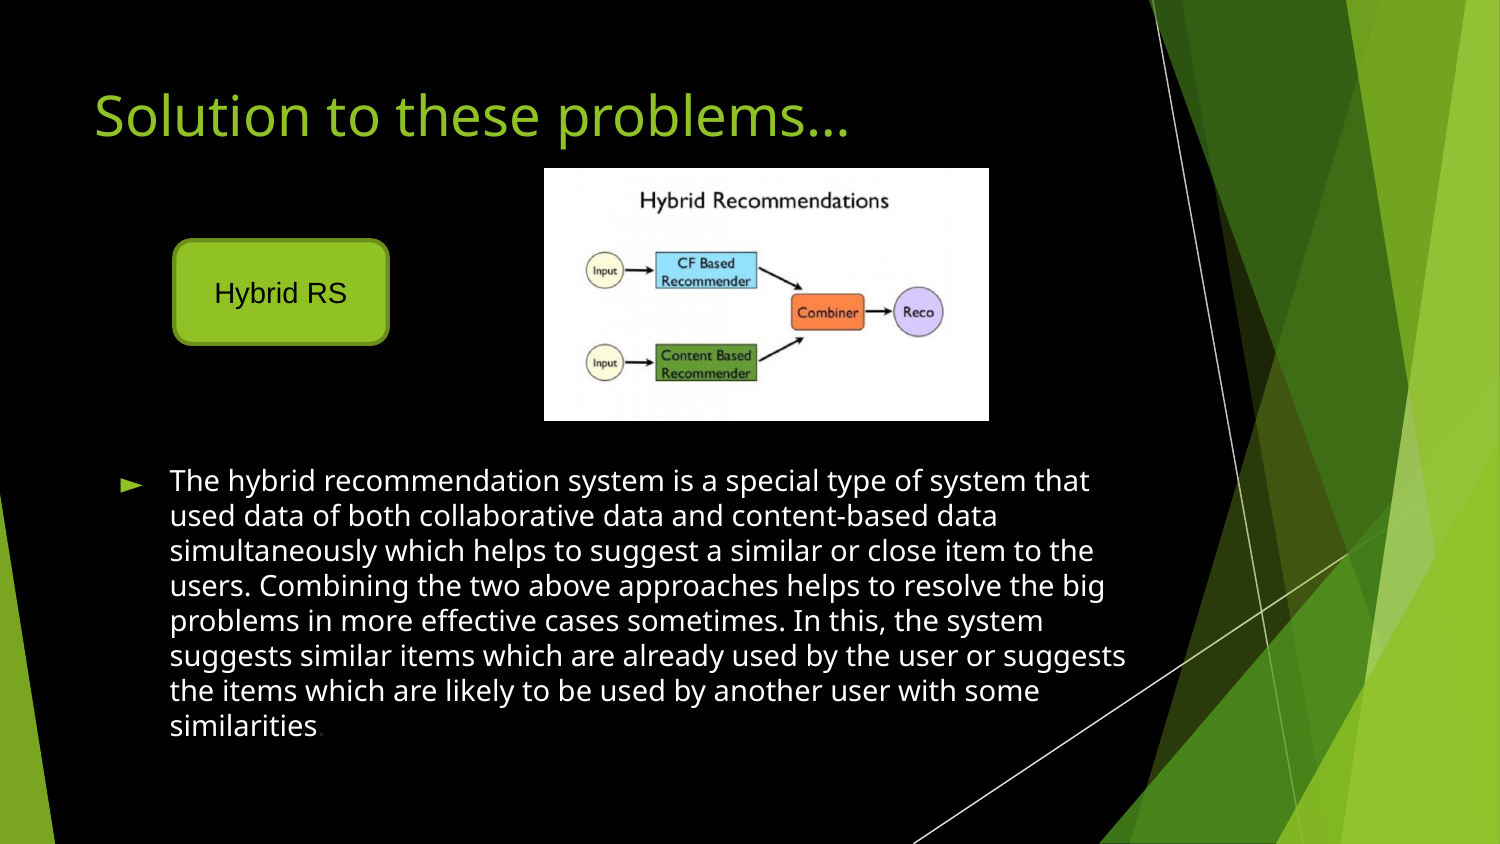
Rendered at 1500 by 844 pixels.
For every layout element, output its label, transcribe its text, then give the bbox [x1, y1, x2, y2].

text_box Hybrid RS [172, 238, 390, 346]
picture [544, 168, 990, 421]
title Solution to these problems… [83, 75, 1141, 238]
list The hybrid recommendation system is a special type of system that used data of both collaborative data and content-based data simultaneously which helps to suggest a similar or close item to the users. Combining the two above approaches helps to resolve the big problems in more effective cases sometimes. In this, the system suggests similar items which are already used by the user or suggests the items which are likely to be used by another user with some similarities. [83, 457, 1141, 760]
